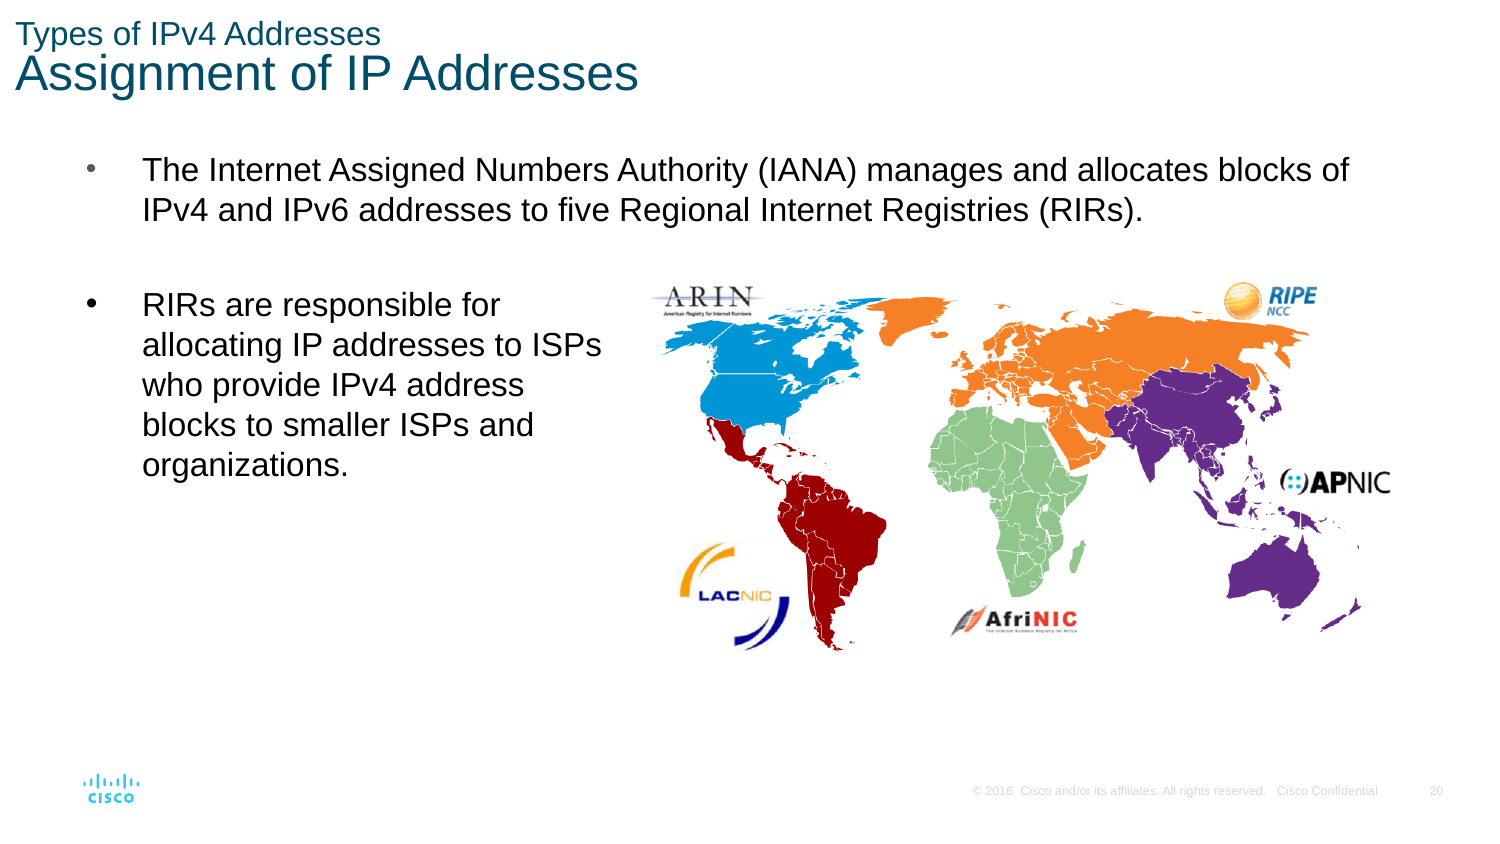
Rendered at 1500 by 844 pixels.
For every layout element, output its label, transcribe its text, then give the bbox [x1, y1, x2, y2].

text_box RIRs are responsible for allocating IP addresses to ISPs who provide IPv4 address blocks to smaller ISPs and organizations. [70, 275, 619, 645]
list The Internet Assigned Numbers Authority (IANA) manages and allocates blocks of IPv4 and IPv6 addresses to five Regional Internet Registries (RIRs). [70, 140, 1430, 262]
title Types of IPv4 Addresses Assignment of IP Addresses [0, 0, 1369, 121]
picture [645, 275, 1402, 665]
